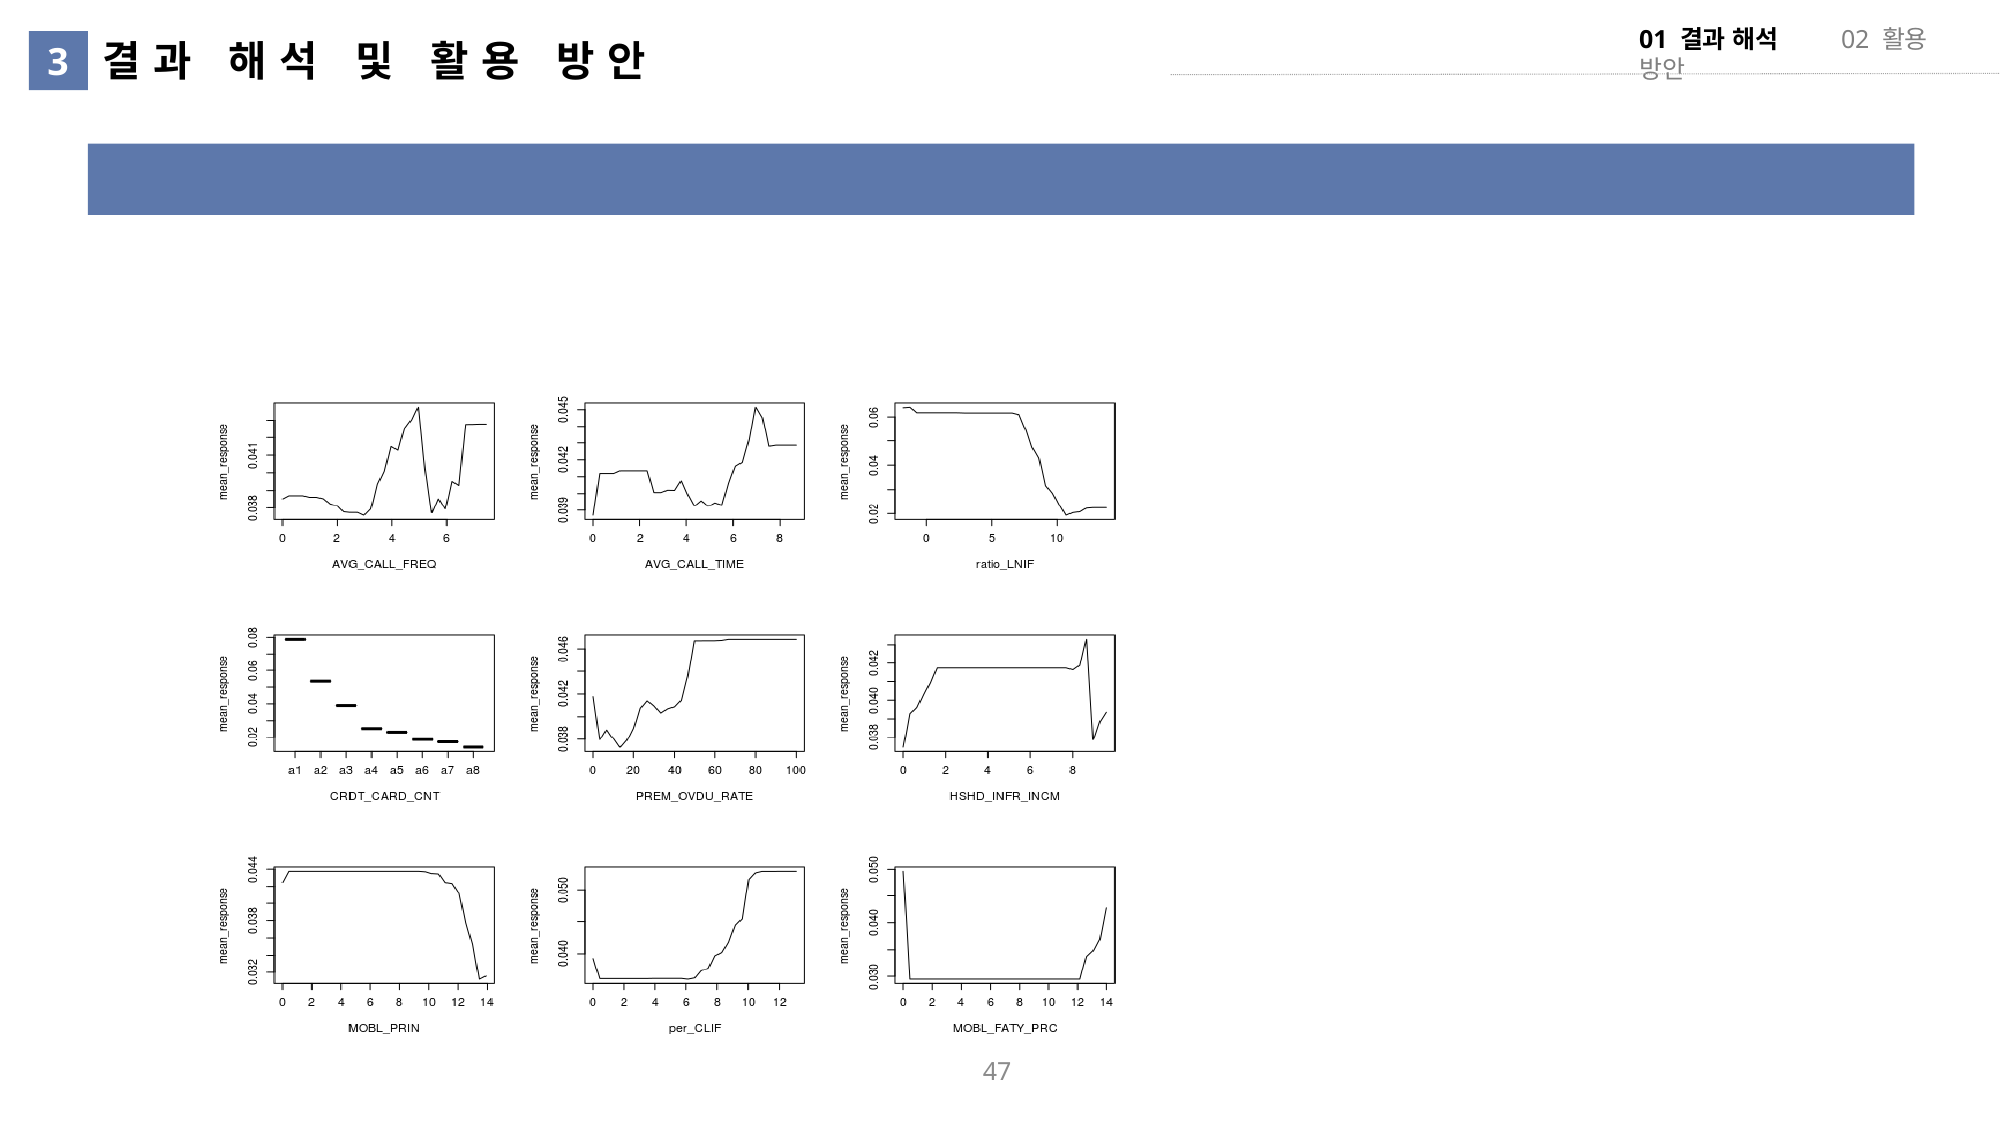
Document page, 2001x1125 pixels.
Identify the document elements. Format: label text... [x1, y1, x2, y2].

text_box 01 결과 해석 02 활용 방안 [1624, 15, 1975, 73]
text_box 01 결과 해석 02 활용 방안 [1624, 75, 1975, 91]
text_box A. Stacking을 통한 base model들의 앙상블 [87, 143, 1915, 216]
picture [215, 351, 1146, 1047]
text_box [28, 27, 744, 93]
slide_number 47 [731, 1047, 1027, 1103]
